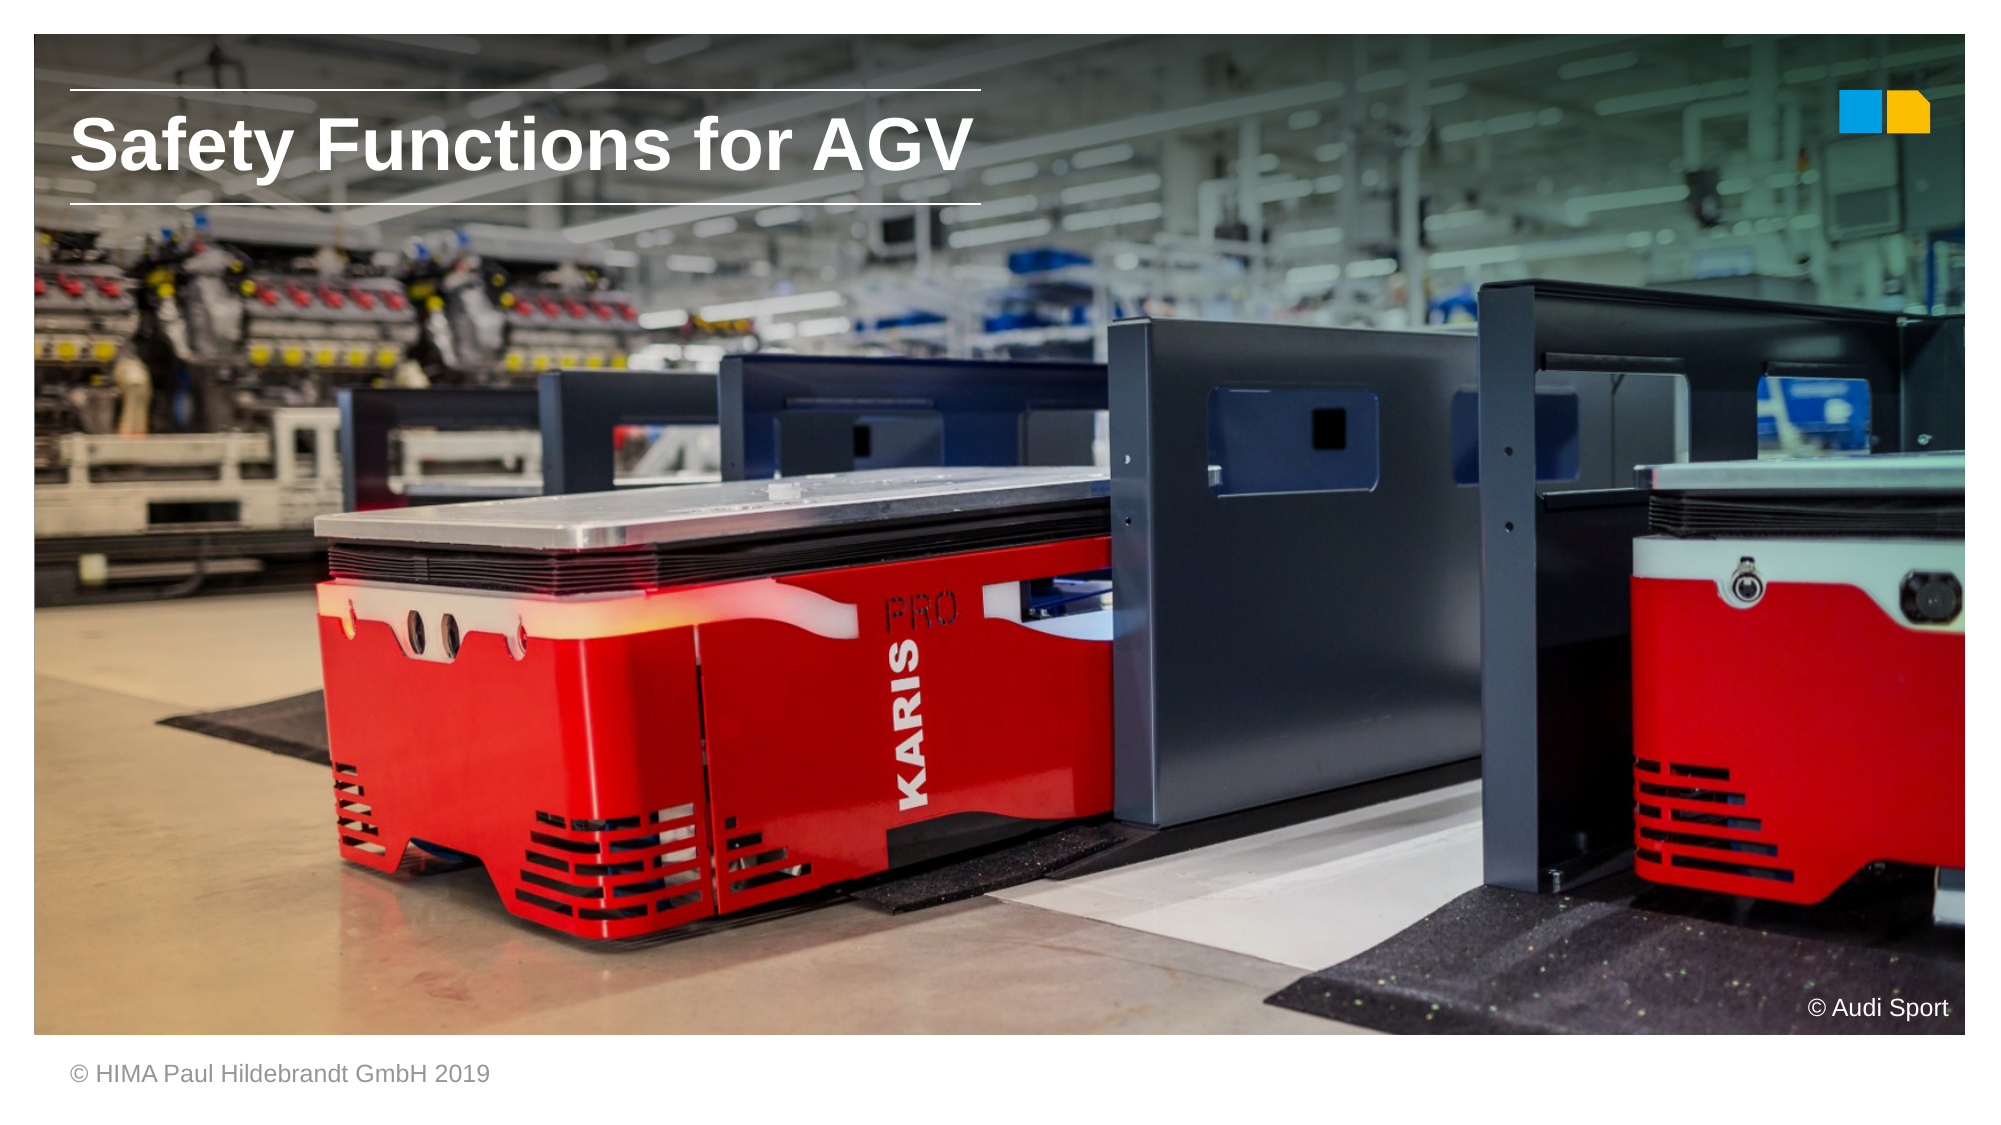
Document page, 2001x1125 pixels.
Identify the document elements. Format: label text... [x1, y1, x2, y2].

footer © HIMA Paul Hildebrandt GmbH 2019 [70, 1042, 1611, 1103]
picture [34, 34, 1965, 1035]
